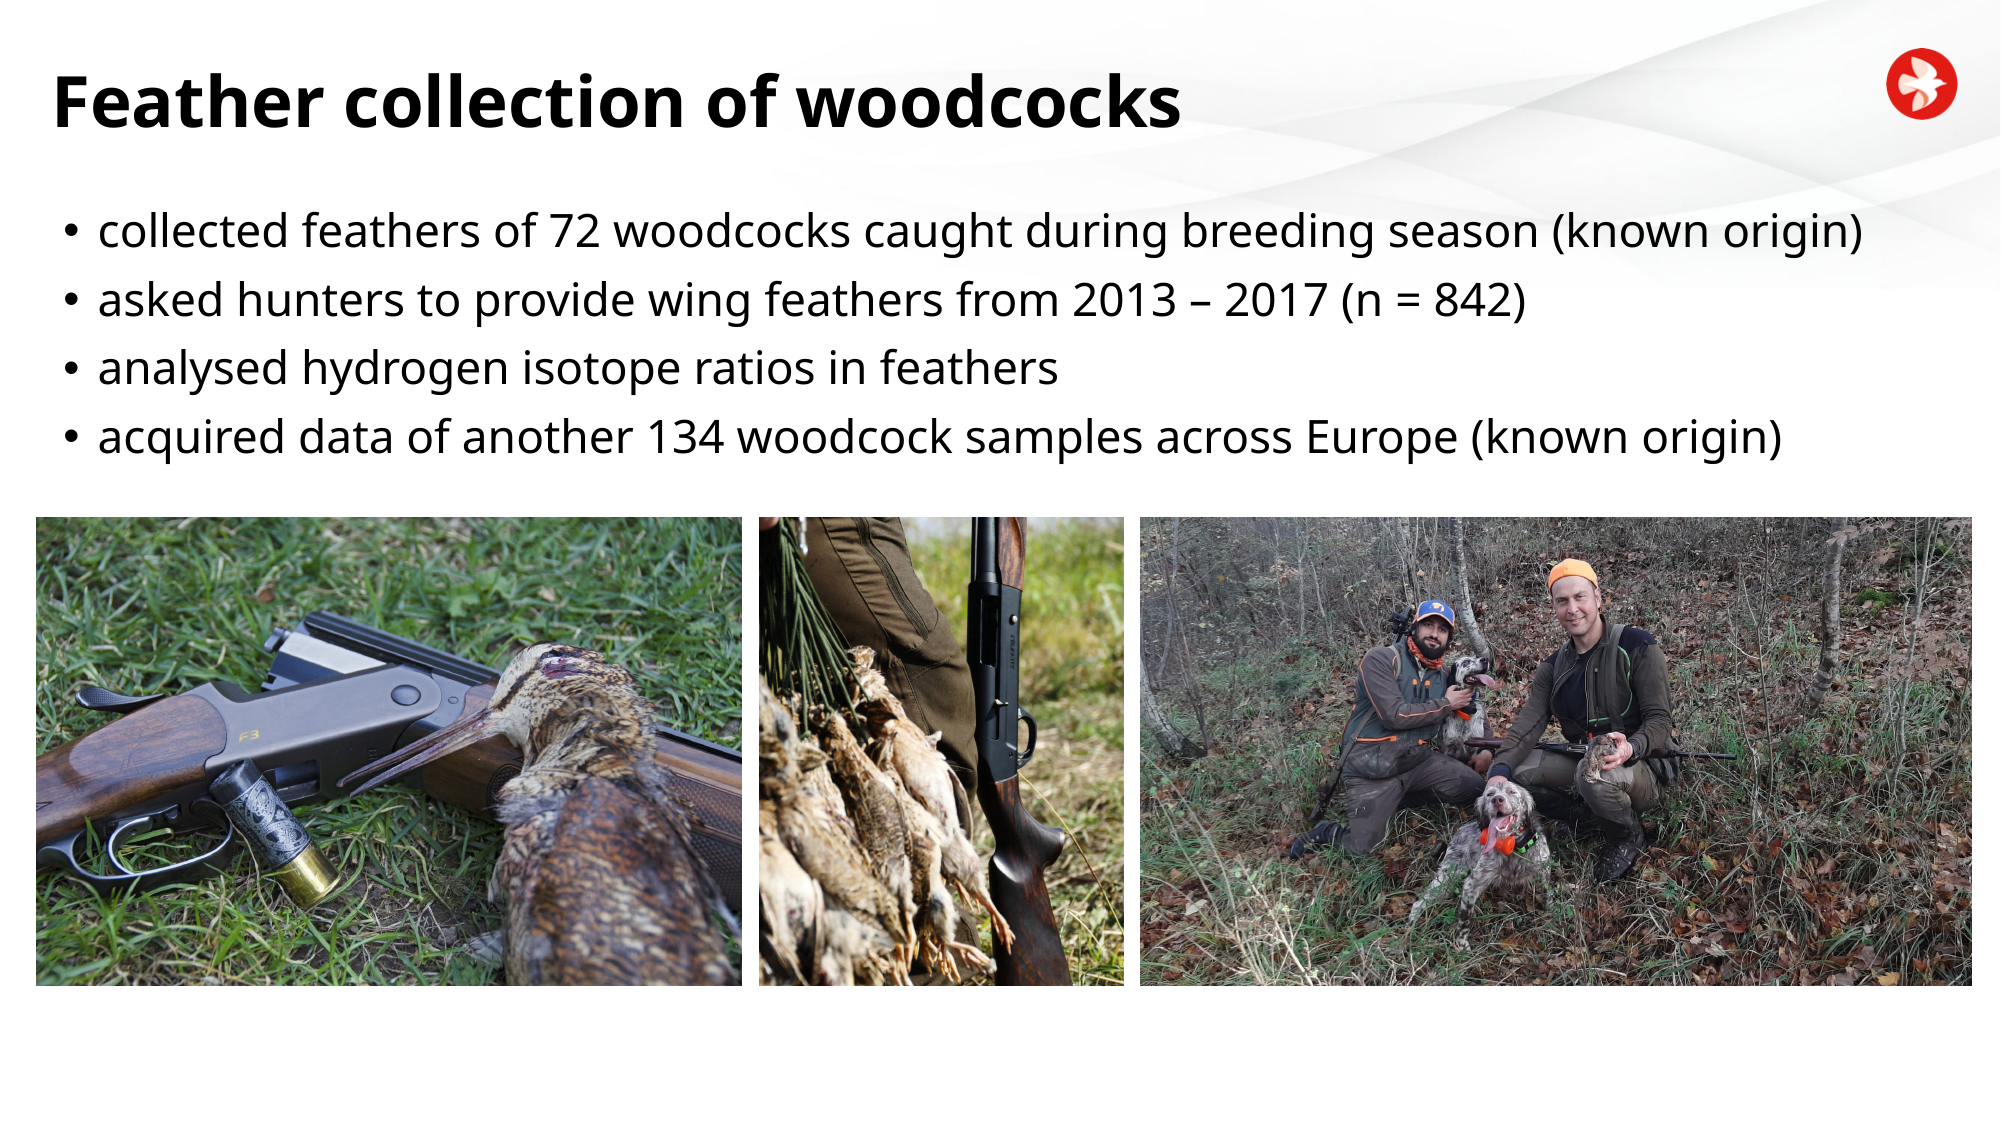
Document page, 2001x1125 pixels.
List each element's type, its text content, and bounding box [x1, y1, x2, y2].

picture [725, 0, 2001, 398]
picture [1140, 517, 1972, 986]
picture [36, 517, 742, 986]
list collected feathers of 72 woodcocks caught during breeding season (known origin) asked hunters to provide wing feathers from 2013 – 2017 (n = 842) analysed hydrogen isotope ratios in feathers acquired data of another 134 woodcock samples across Europe (known origin) [48, 192, 1894, 479]
title Feather collection of woodcocks [36, 59, 1635, 277]
picture [759, 517, 1124, 986]
